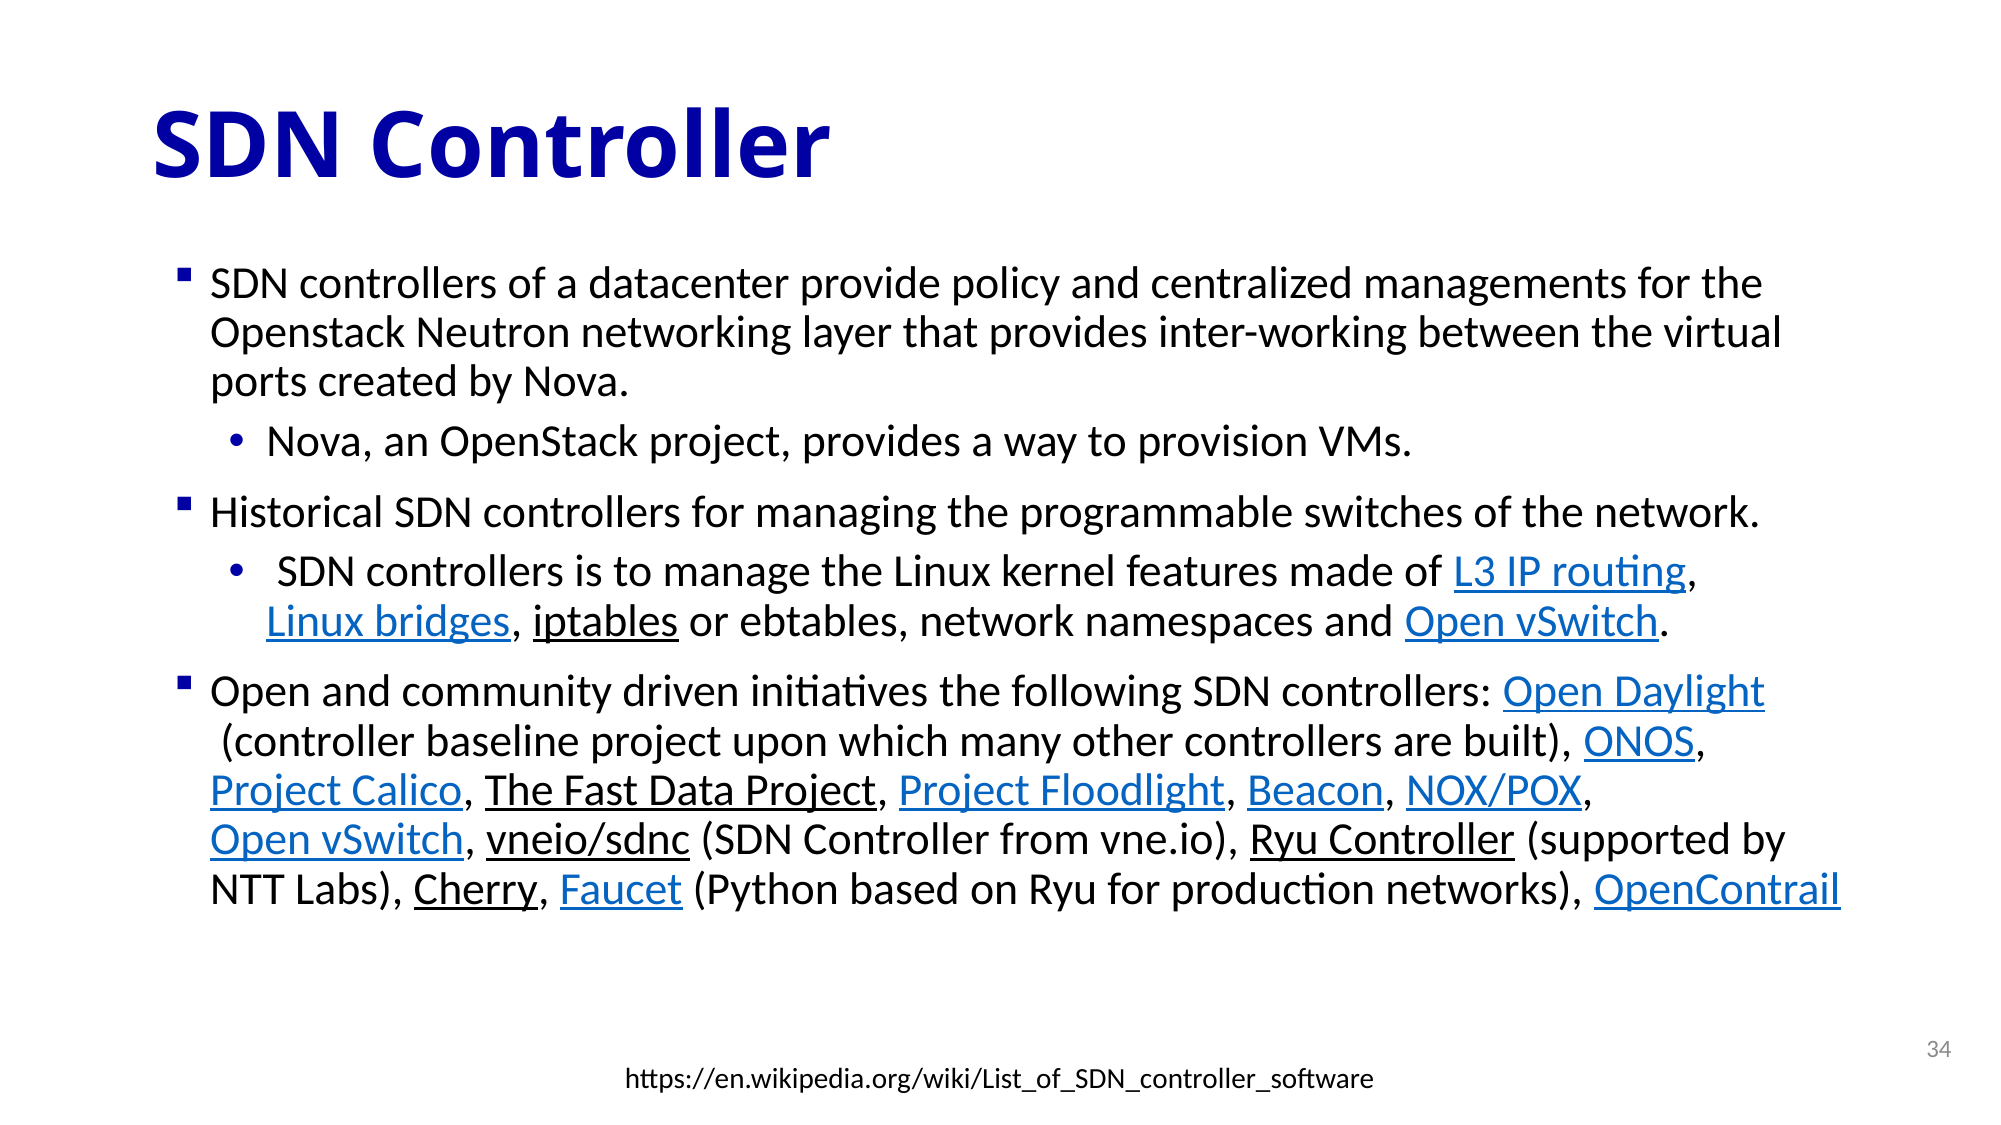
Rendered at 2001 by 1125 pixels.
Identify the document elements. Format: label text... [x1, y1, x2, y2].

title SDN Controller [137, 74, 1863, 221]
slide_number 34 [1616, 1017, 1967, 1078]
list SDN controllers of a datacenter provide policy and centralized managements for the Openstack Neutron networking layer that provides inter-working between the virtual ports created by Nova. Nova, an OpenStack project, provides a way to provision VMs. Historical SDN controllers for managing the programmable switches of the network. SDN controllers is to manage the Linux kernel features made of L3 IP routing, Linux bridges, iptables or ebtables, network namespaces and Open vSwitch. Open and community driven initiatives the following SDN controllers: Open Daylight (controller baseline project upon which many other controllers are built), ONOS, Project Calico, The Fast Data Project, Project Floodlight, Beacon, NOX/POX, Open vSwitch, vneio/sdnc (SDN Controller from vne.io), Ryu Controller (supported by NTT Labs), Cherry, Faucet (Python based on Ryu for production networks), OpenContrail [137, 251, 1863, 1032]
text_box https://en.wikipedia.org/wiki/List_of_SDN_controller_software [610, 1052, 1390, 1102]
